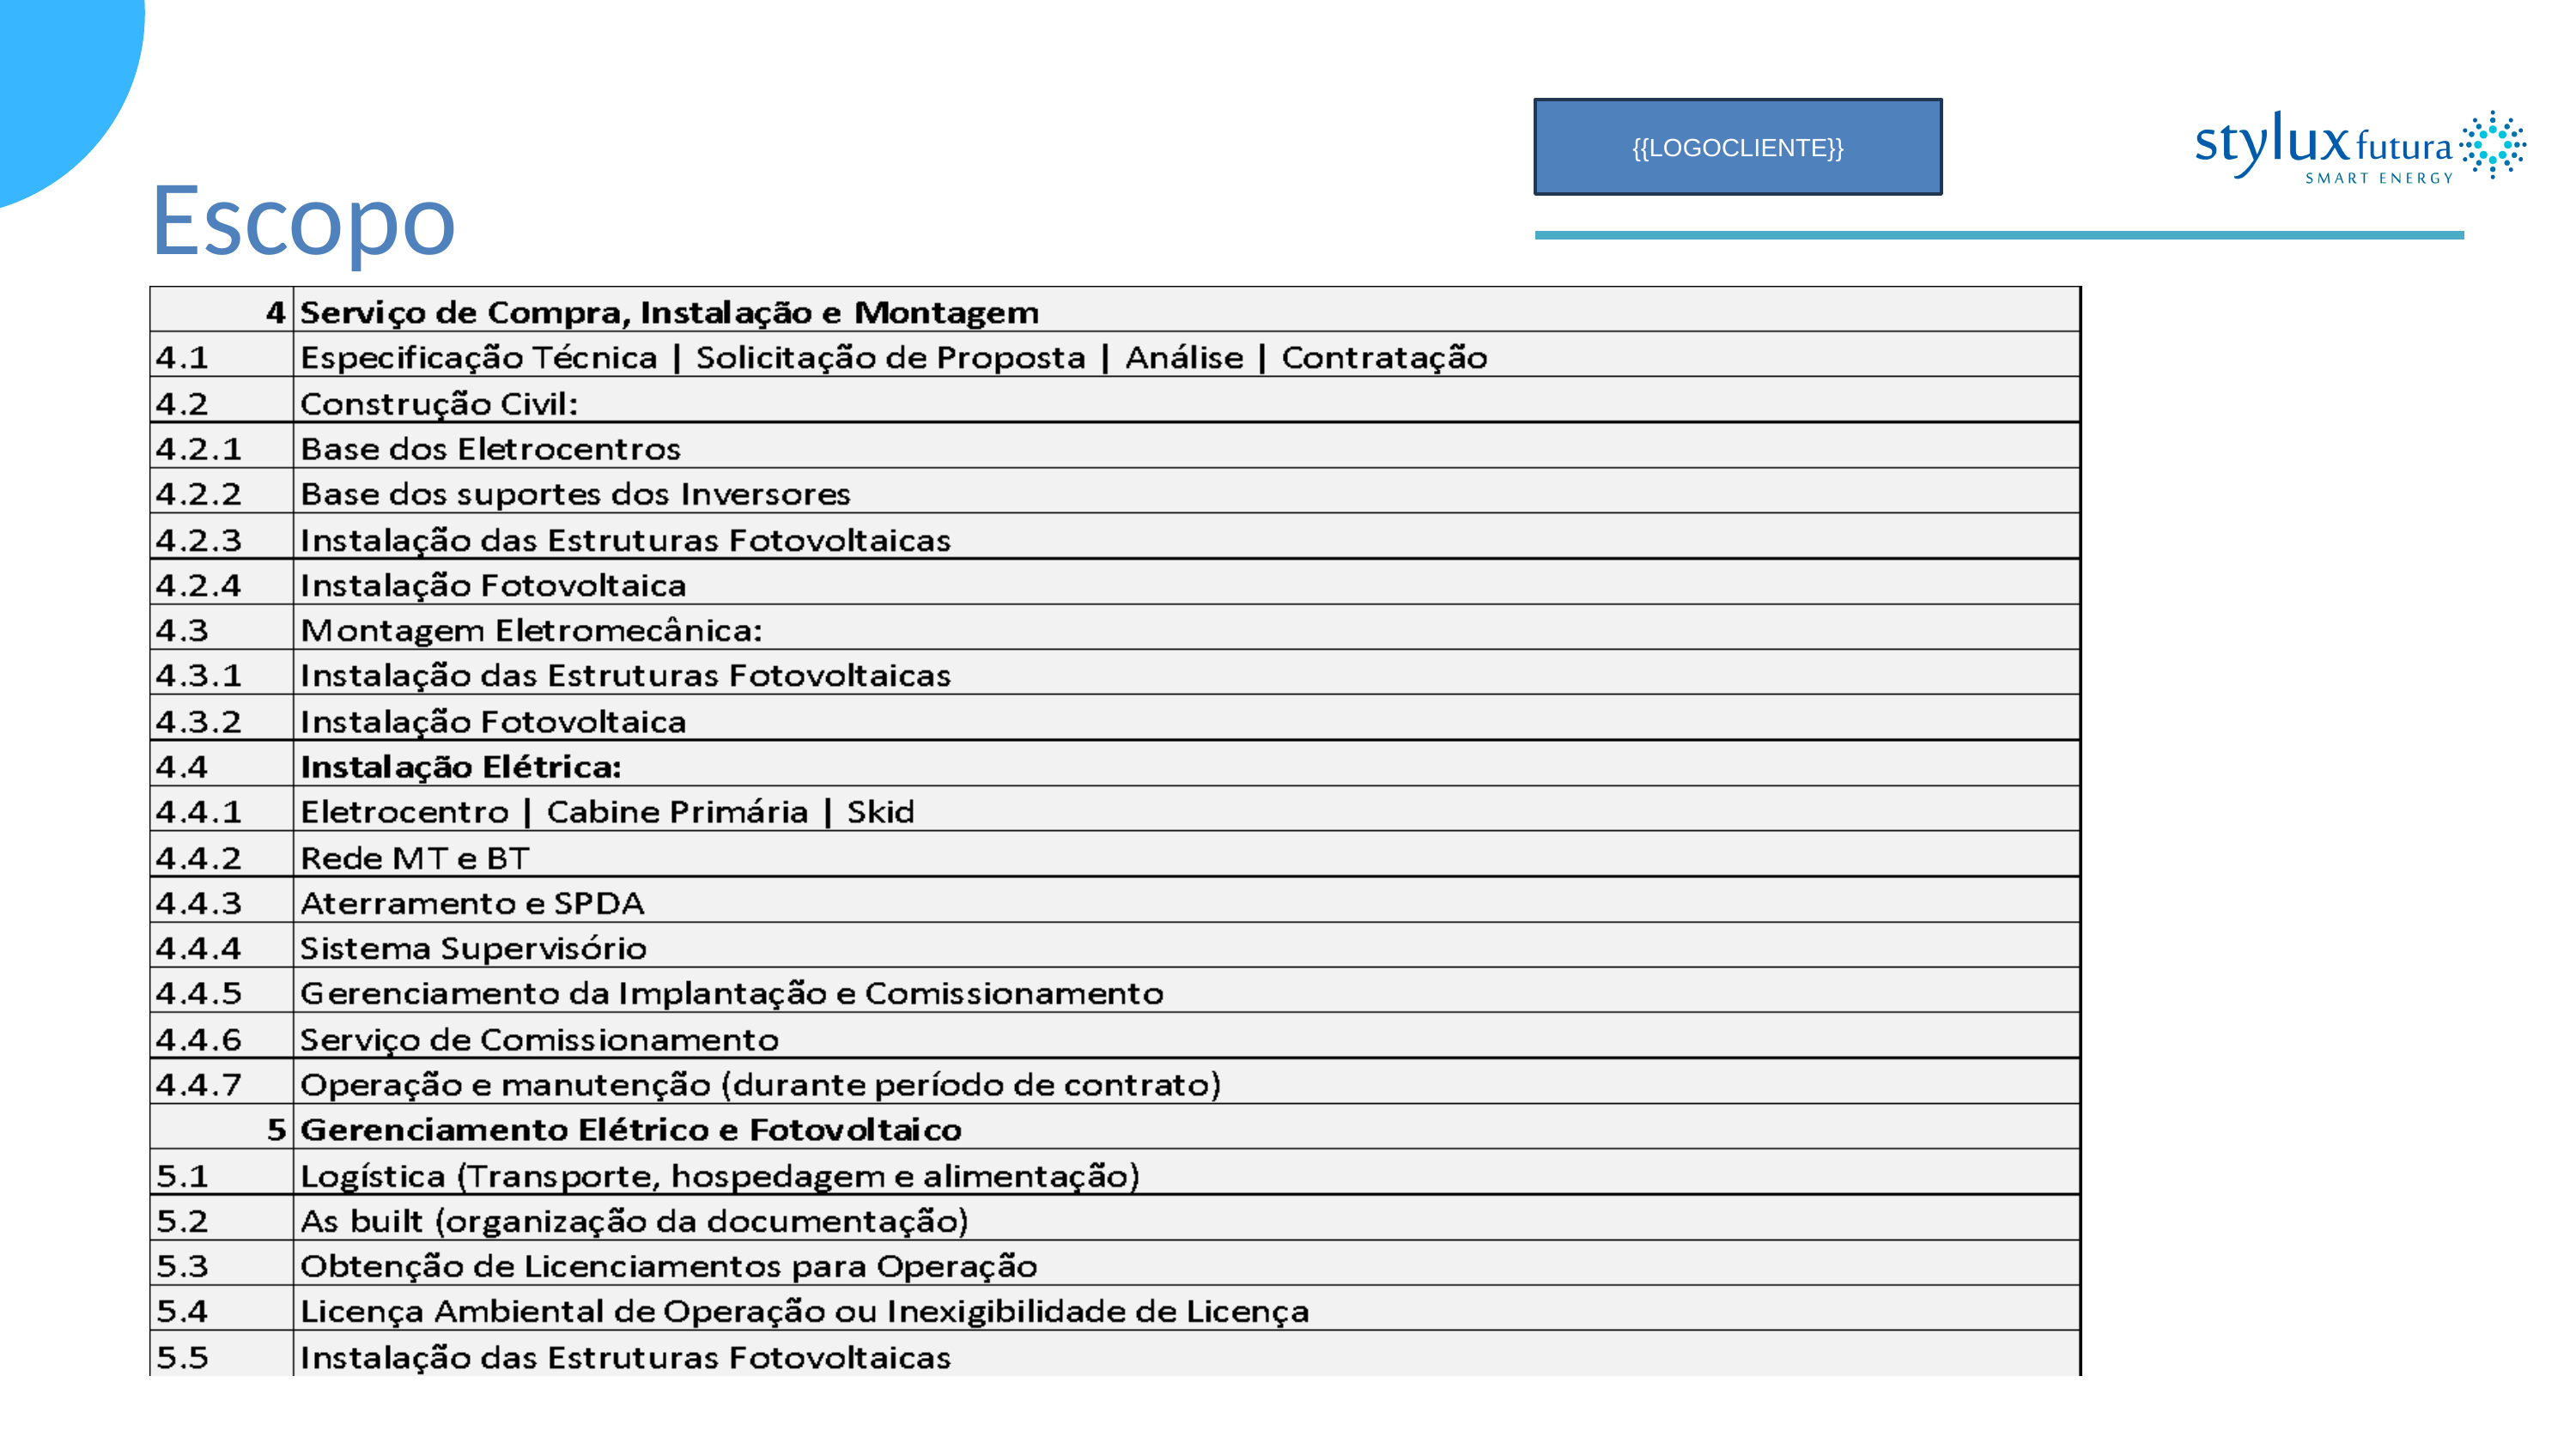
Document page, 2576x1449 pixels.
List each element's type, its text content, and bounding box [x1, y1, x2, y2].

text_box [2196, 109, 2528, 185]
picture [149, 286, 2083, 1376]
text_box {{LOGOCLIENTE}} [1534, 98, 1943, 196]
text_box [0, 0, 145, 217]
text_box Escopo [149, 160, 1794, 278]
